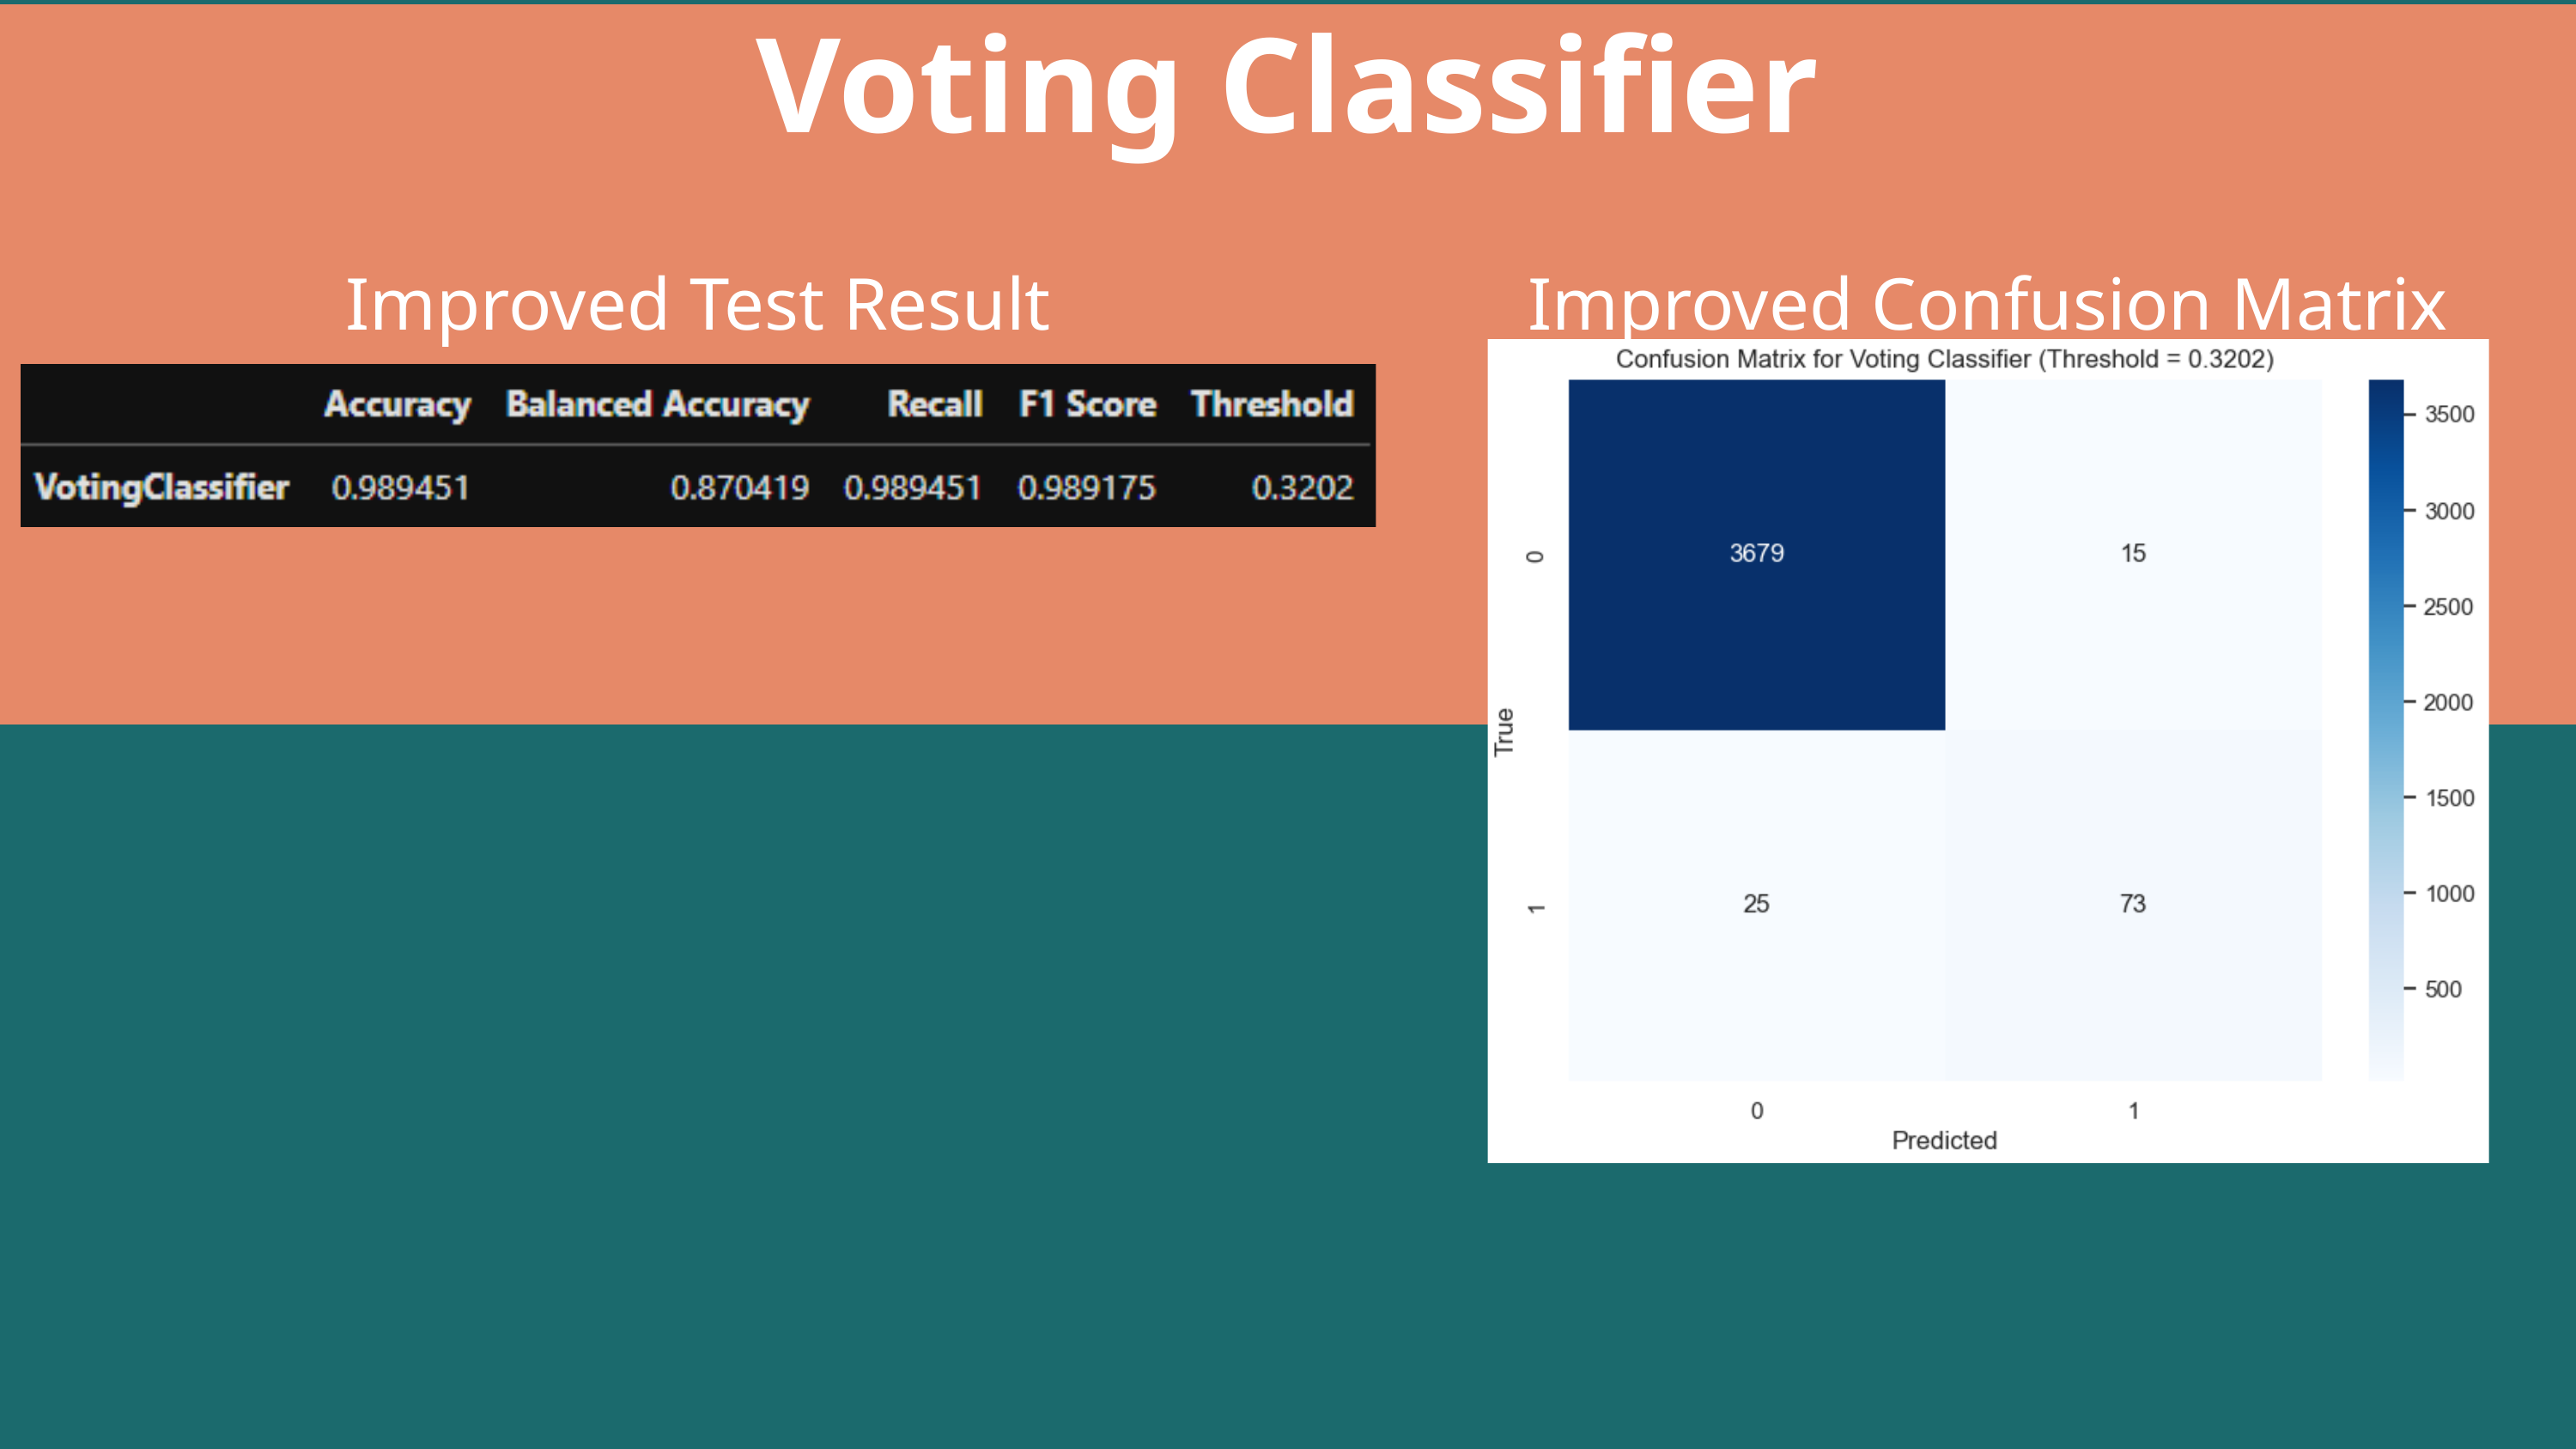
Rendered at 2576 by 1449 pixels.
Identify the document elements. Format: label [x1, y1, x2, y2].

text_box [0, 3, 2576, 724]
text_box [1487, 734, 2489, 1164]
